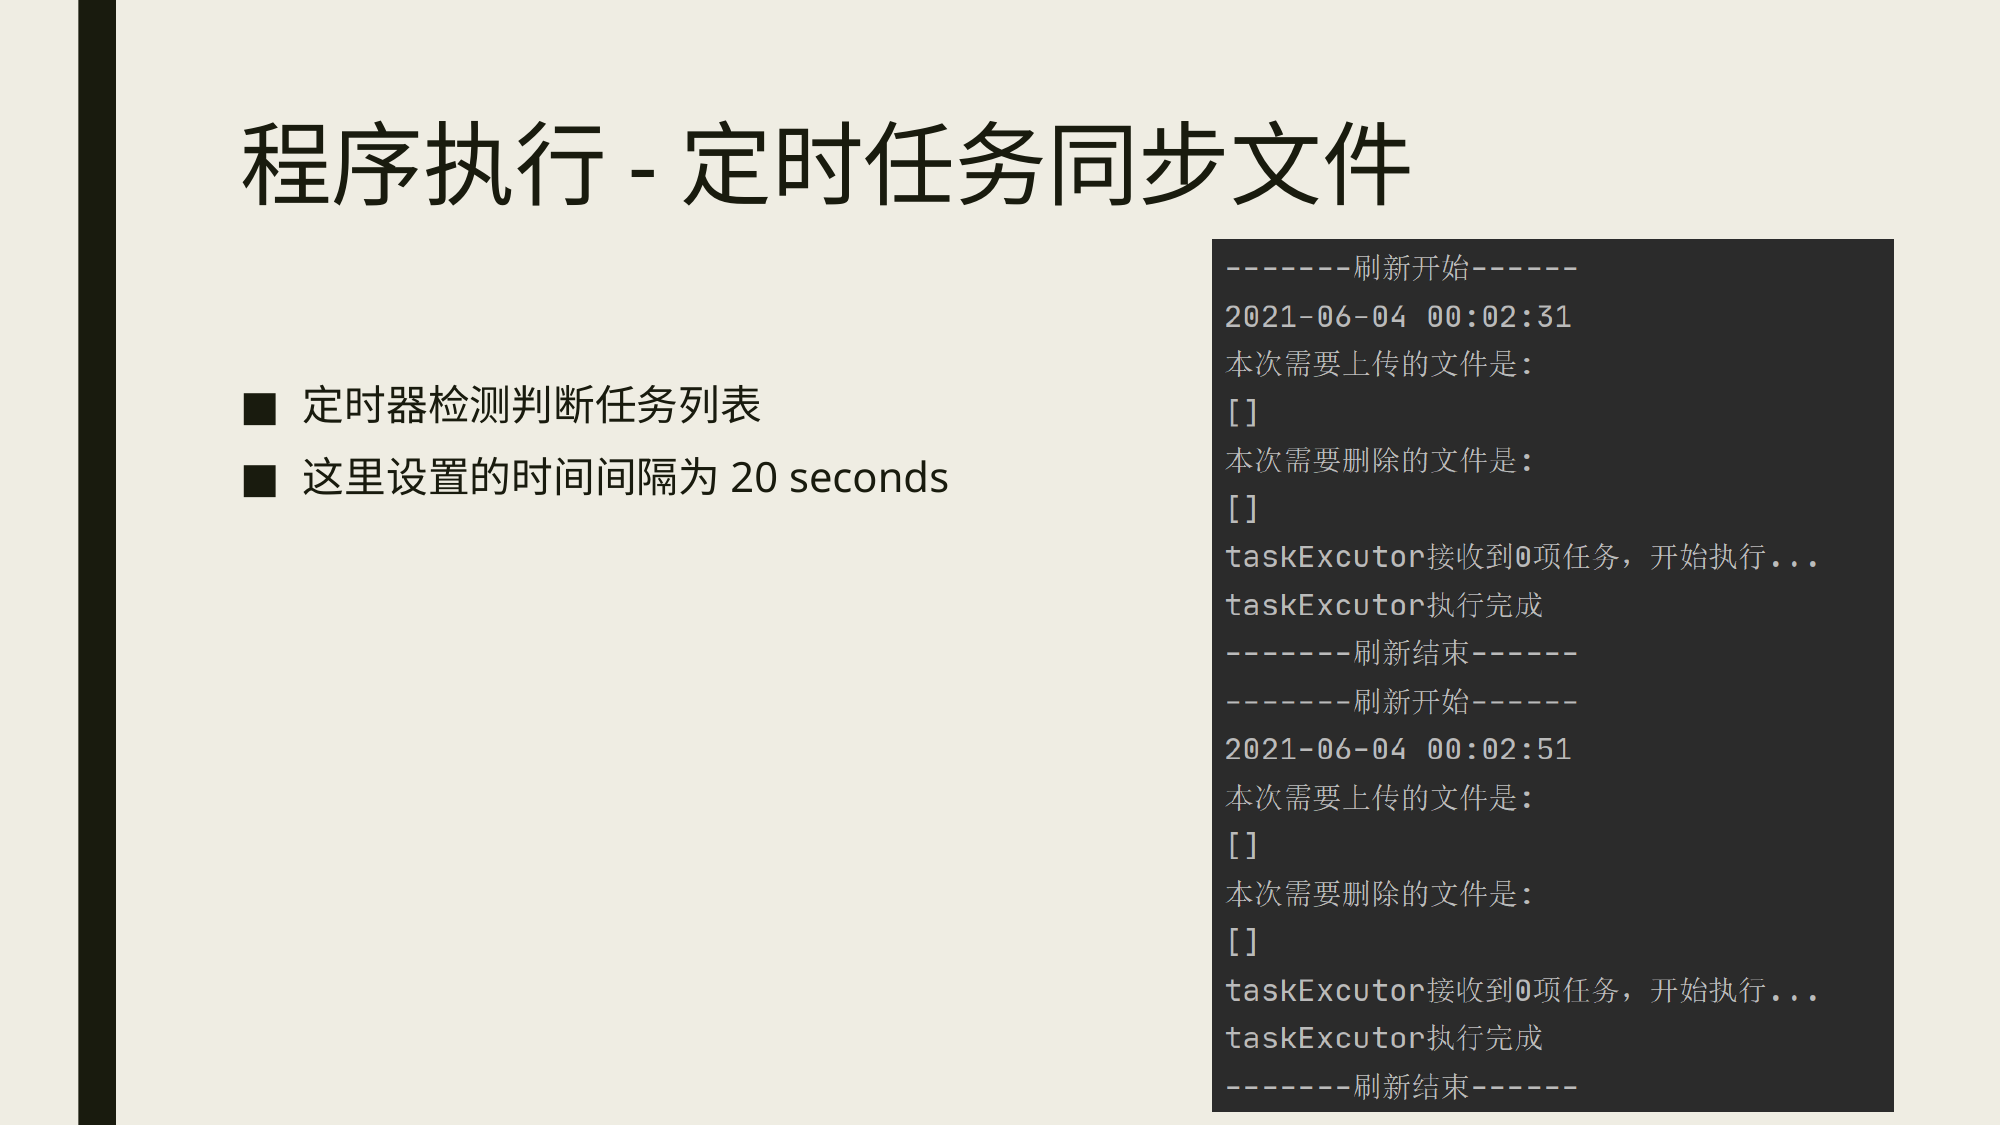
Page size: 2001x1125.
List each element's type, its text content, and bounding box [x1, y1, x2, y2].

list 定时器检测判断任务列表 这里设置的时间间隔为20 seconds [225, 375, 1212, 963]
picture [1212, 239, 1894, 1112]
title 程序执行-定时任务同步文件 [225, 112, 1800, 357]
